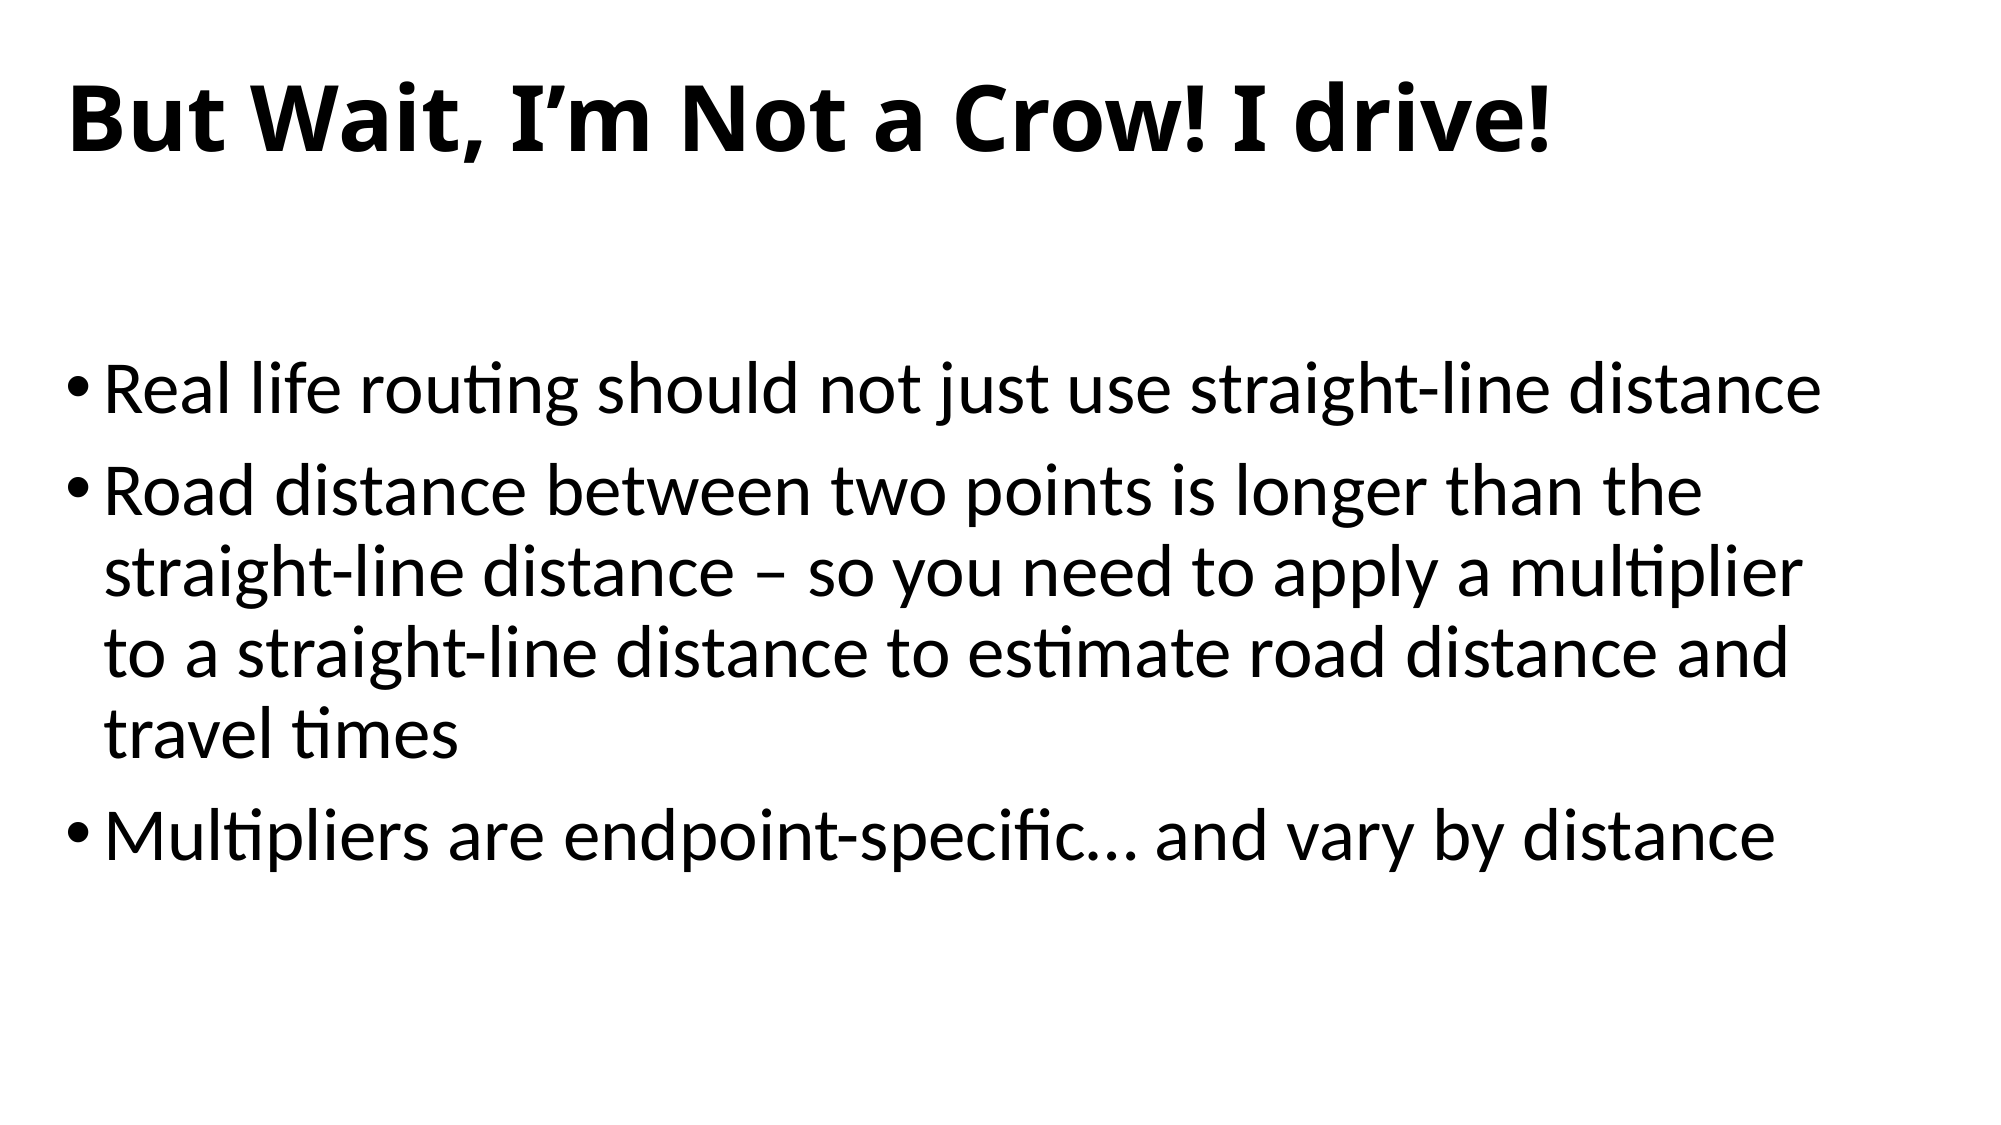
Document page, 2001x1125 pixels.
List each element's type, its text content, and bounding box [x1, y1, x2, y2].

title But Wait, I’m Not a Crow! I drive! [50, 13, 1776, 230]
list Real life routing should not just use straight-line distance Road distance between two points is longer than the straight-line distance – so you need to apply a multiplier to a straight-line distance to estimate road distance and travel times Multipliers are endpoint-specific… and vary by distance [50, 230, 1863, 1016]
